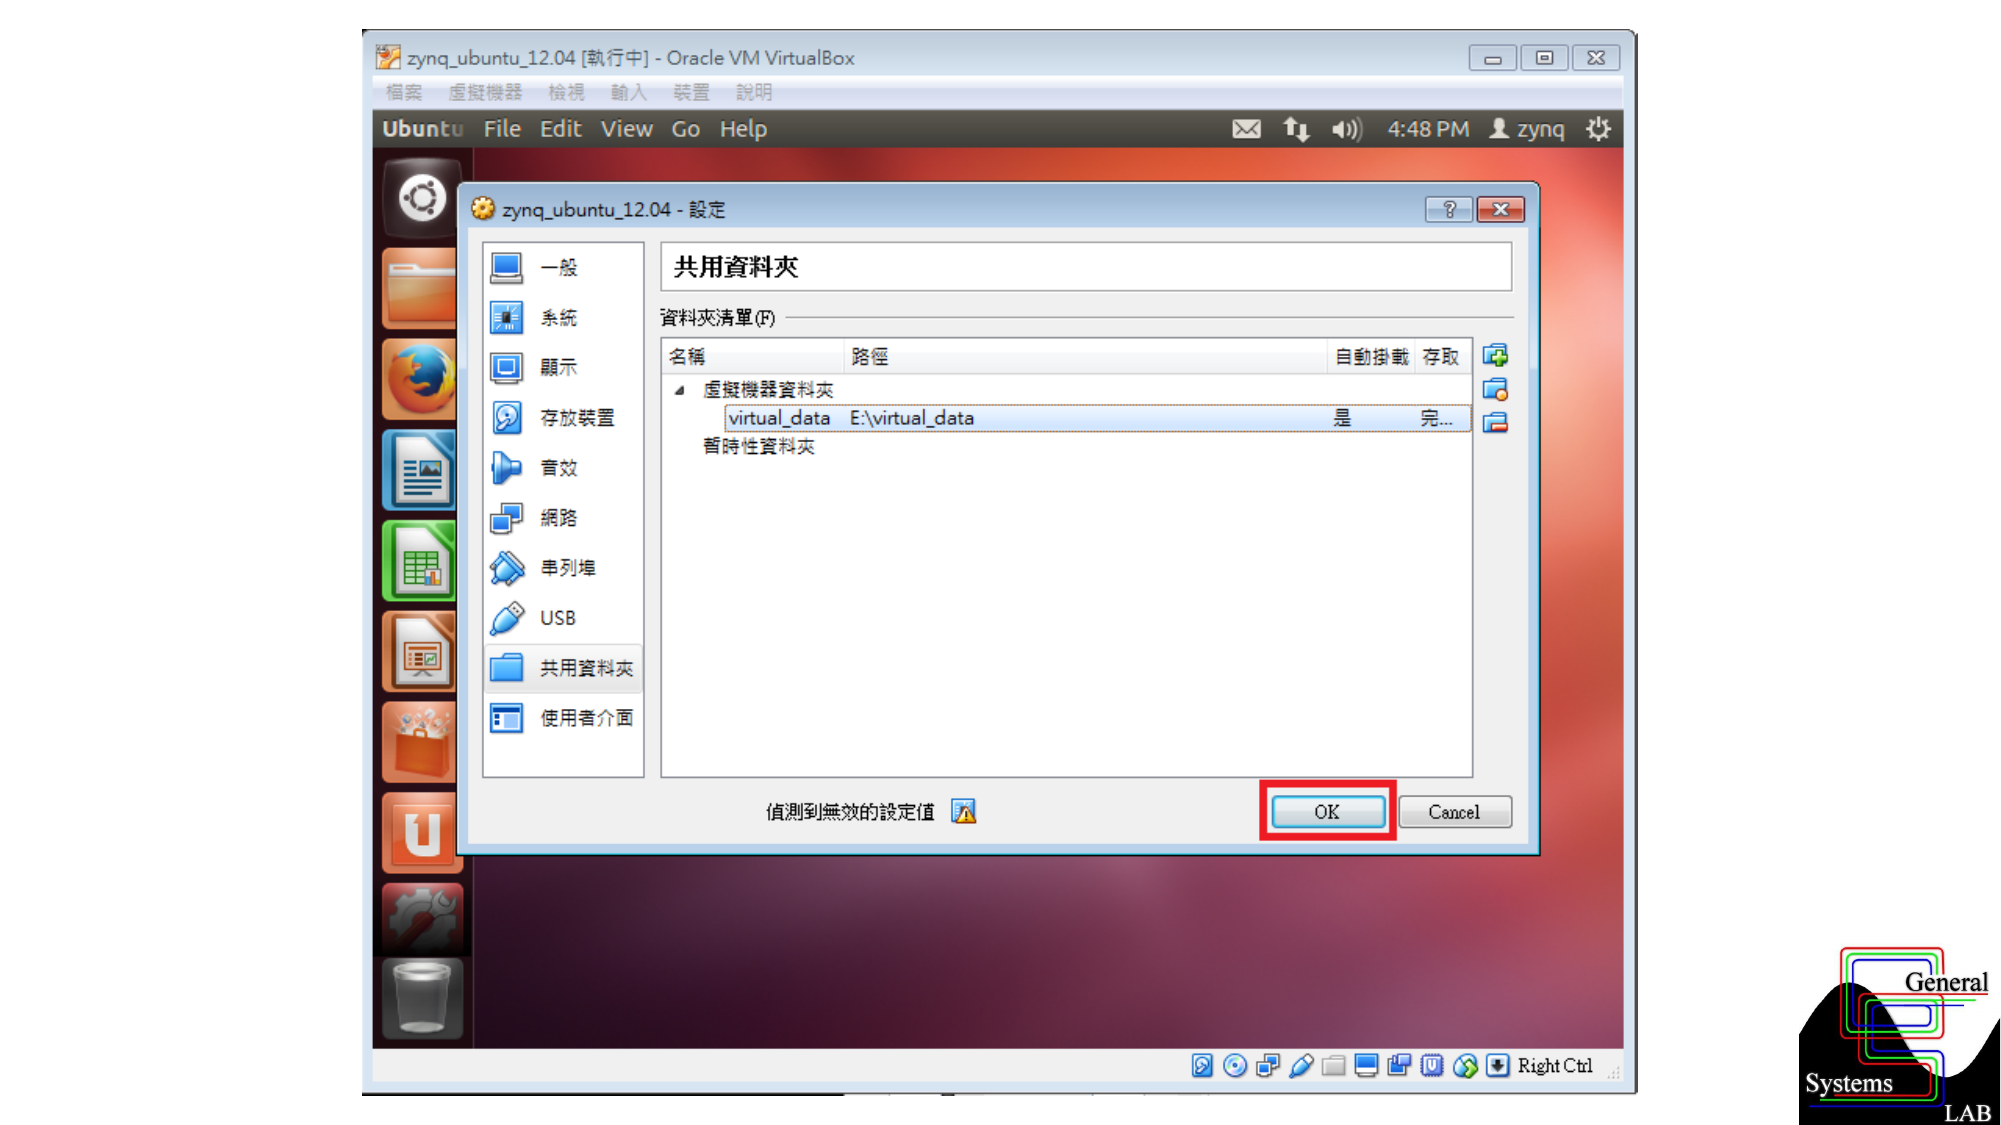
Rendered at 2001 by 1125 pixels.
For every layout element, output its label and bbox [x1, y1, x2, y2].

picture [362, 29, 1638, 1096]
picture [1799, 943, 2001, 1125]
